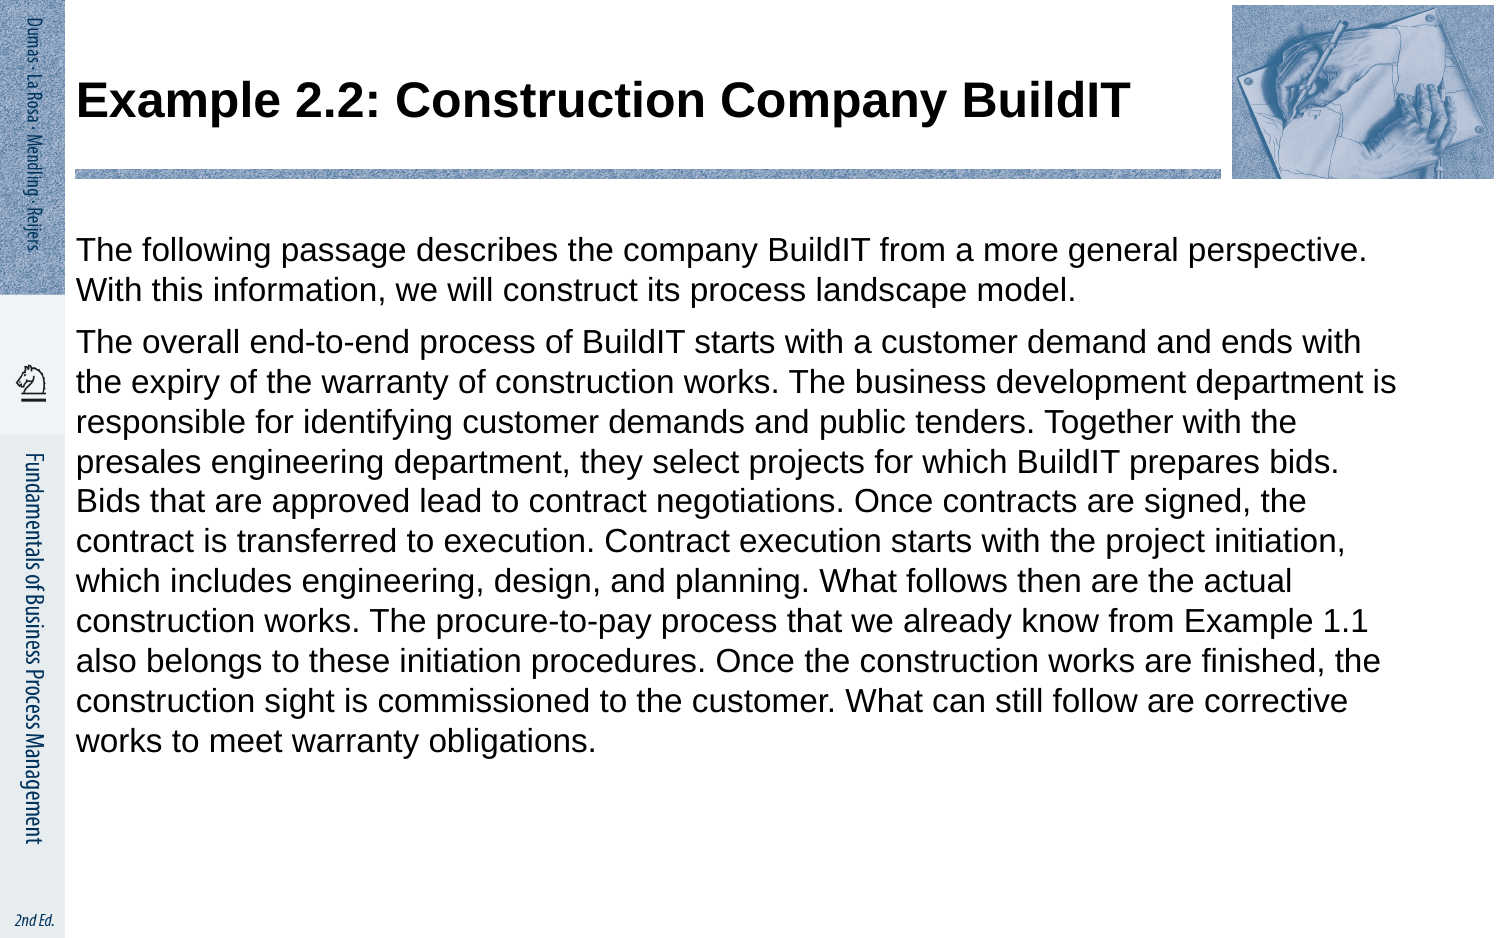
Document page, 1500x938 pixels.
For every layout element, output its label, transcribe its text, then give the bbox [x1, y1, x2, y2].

list The following passage describes the company BuildIT from a more general perspective. With this information, we will construct its process landscape model. The overall end-to-end process of BuildIT starts with a customer demand and ends with the expiry of the warranty of construction works. The business development department is responsible for identifying customer demands and public tenders. Together with the presales engineering department, they select projects for which BuildIT prepares bids. Bids that are approved lead to contract negotiations. Once contracts are signed, the contract is transferred to execution. Contract execution starts with the project initiation, which includes engineering, design, and planning. What follows then are the actual construction works. The procure-to-pay process that we already know from Example 1.1 also belongs to these initiation procedures. Once the construction works are finished, the construction sight is commissioned to the customer. What can still follow are corrective works to meet warranty obligations. [75, 220, 1402, 853]
title Example 2.2: Construction Company BuildIT [75, 22, 1198, 172]
picture [1232, 5, 1494, 179]
picture [75, 169, 1221, 179]
picture [0, 0, 65, 938]
